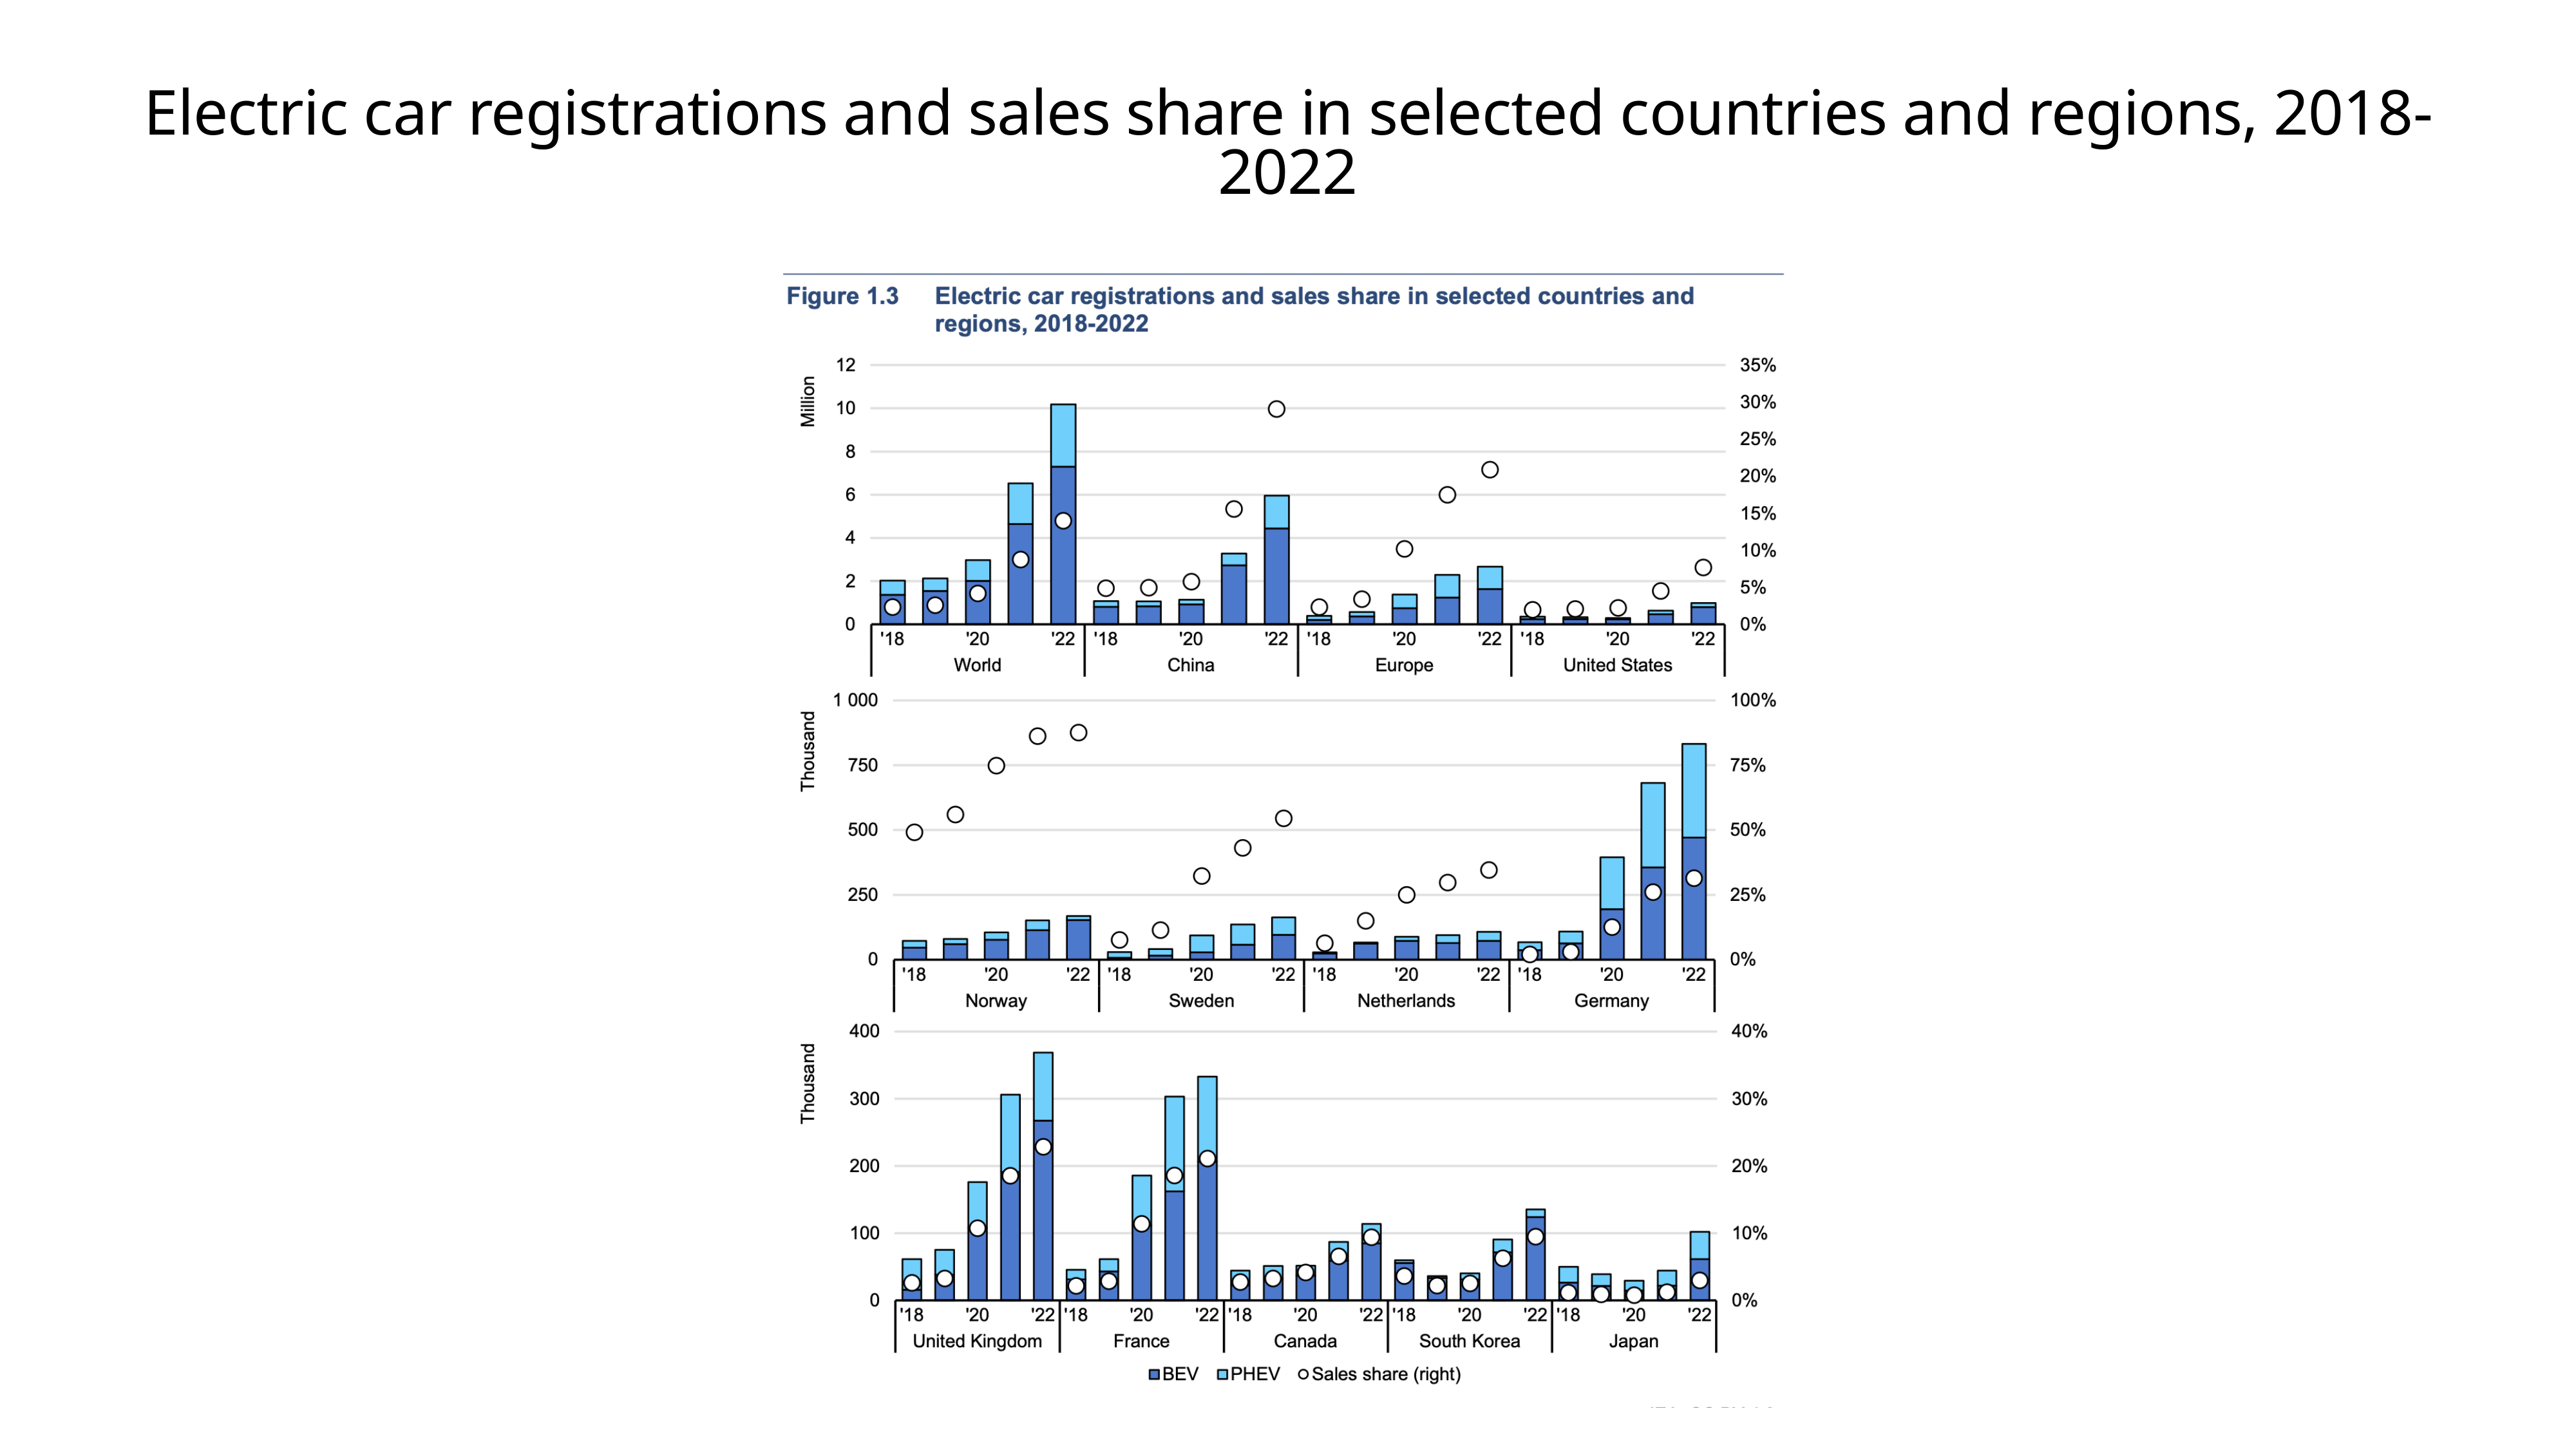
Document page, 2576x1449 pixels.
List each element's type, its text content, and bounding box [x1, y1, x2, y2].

title Electric car registrations and sales share in selected countries and regions, 2018-2022 [128, 81, 2448, 265]
picture [767, 253, 1809, 1408]
